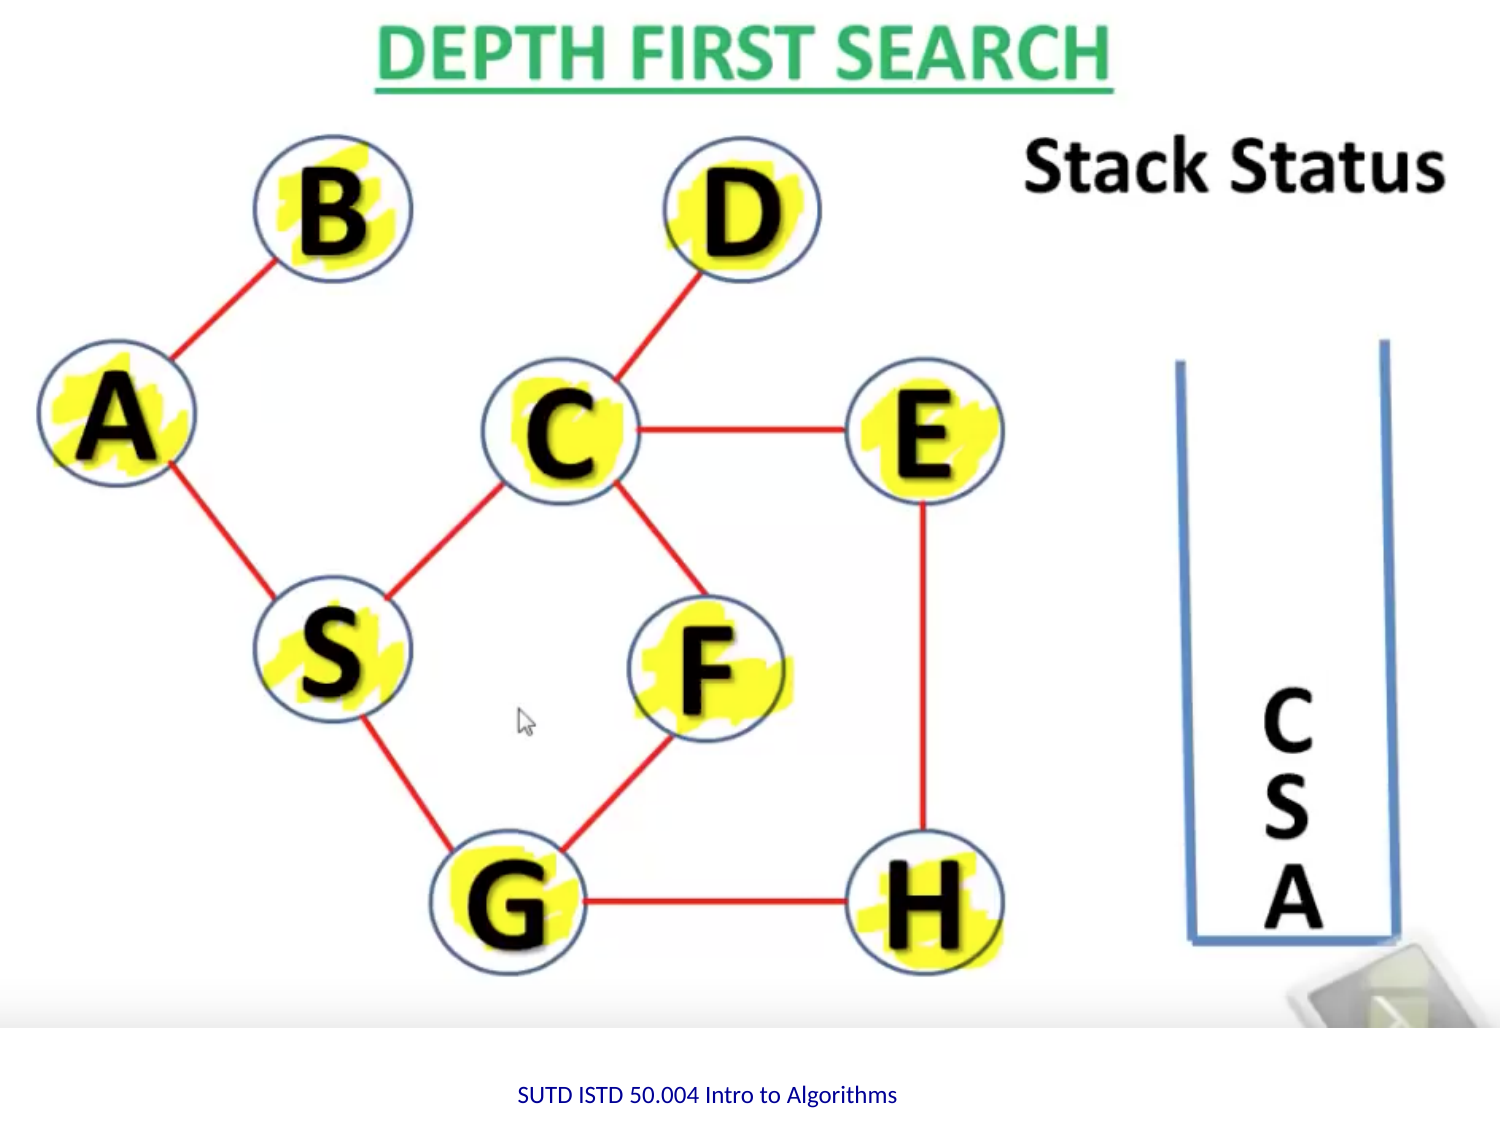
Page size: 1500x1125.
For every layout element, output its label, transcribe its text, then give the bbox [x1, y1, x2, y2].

picture [0, 0, 1500, 1028]
footer SUTD ISTD 50.004 Intro to Algorithms [473, 1063, 949, 1123]
